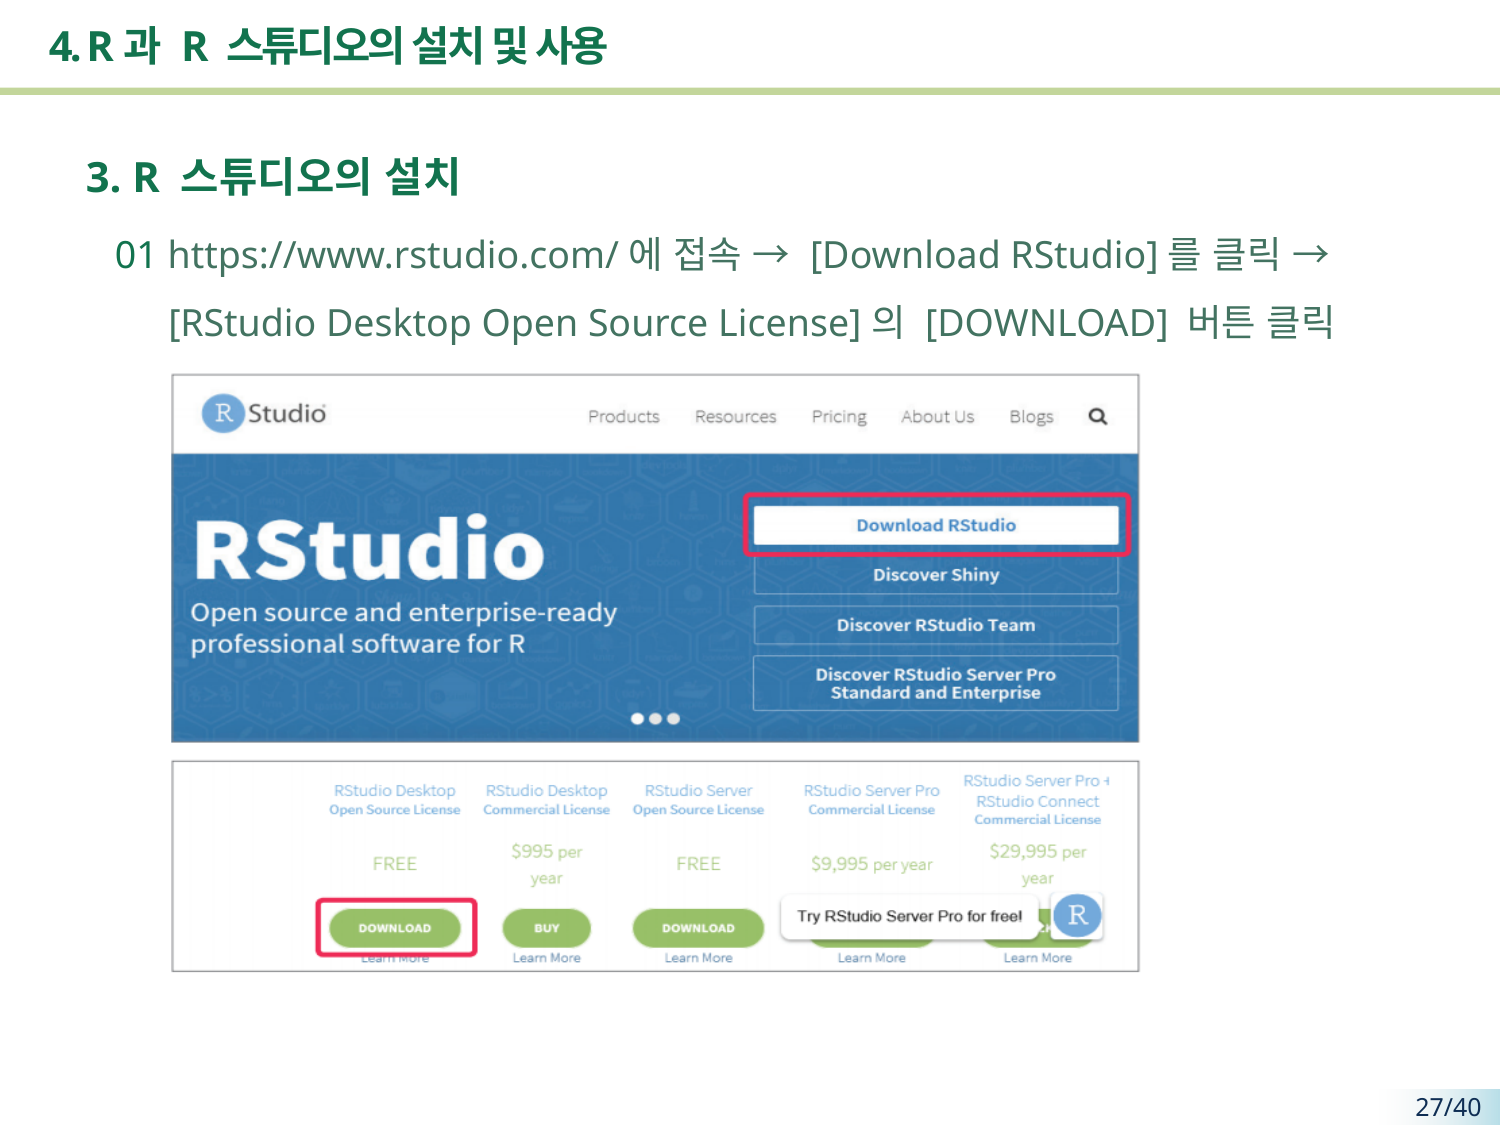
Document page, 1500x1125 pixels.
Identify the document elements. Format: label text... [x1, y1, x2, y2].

picture [166, 370, 1147, 977]
title 4. R과 R 스튜디오의 설치 및 사용 [34, 6, 1312, 84]
list 3. R 스튜디오의 설치 01 https://www.rstudio.com/에 접속 → [Download RStudio]를 클릭 → [RStudio Desktop Open Source License]의 [DOWNLOAD] 버튼 클릭 [70, 118, 1474, 1049]
